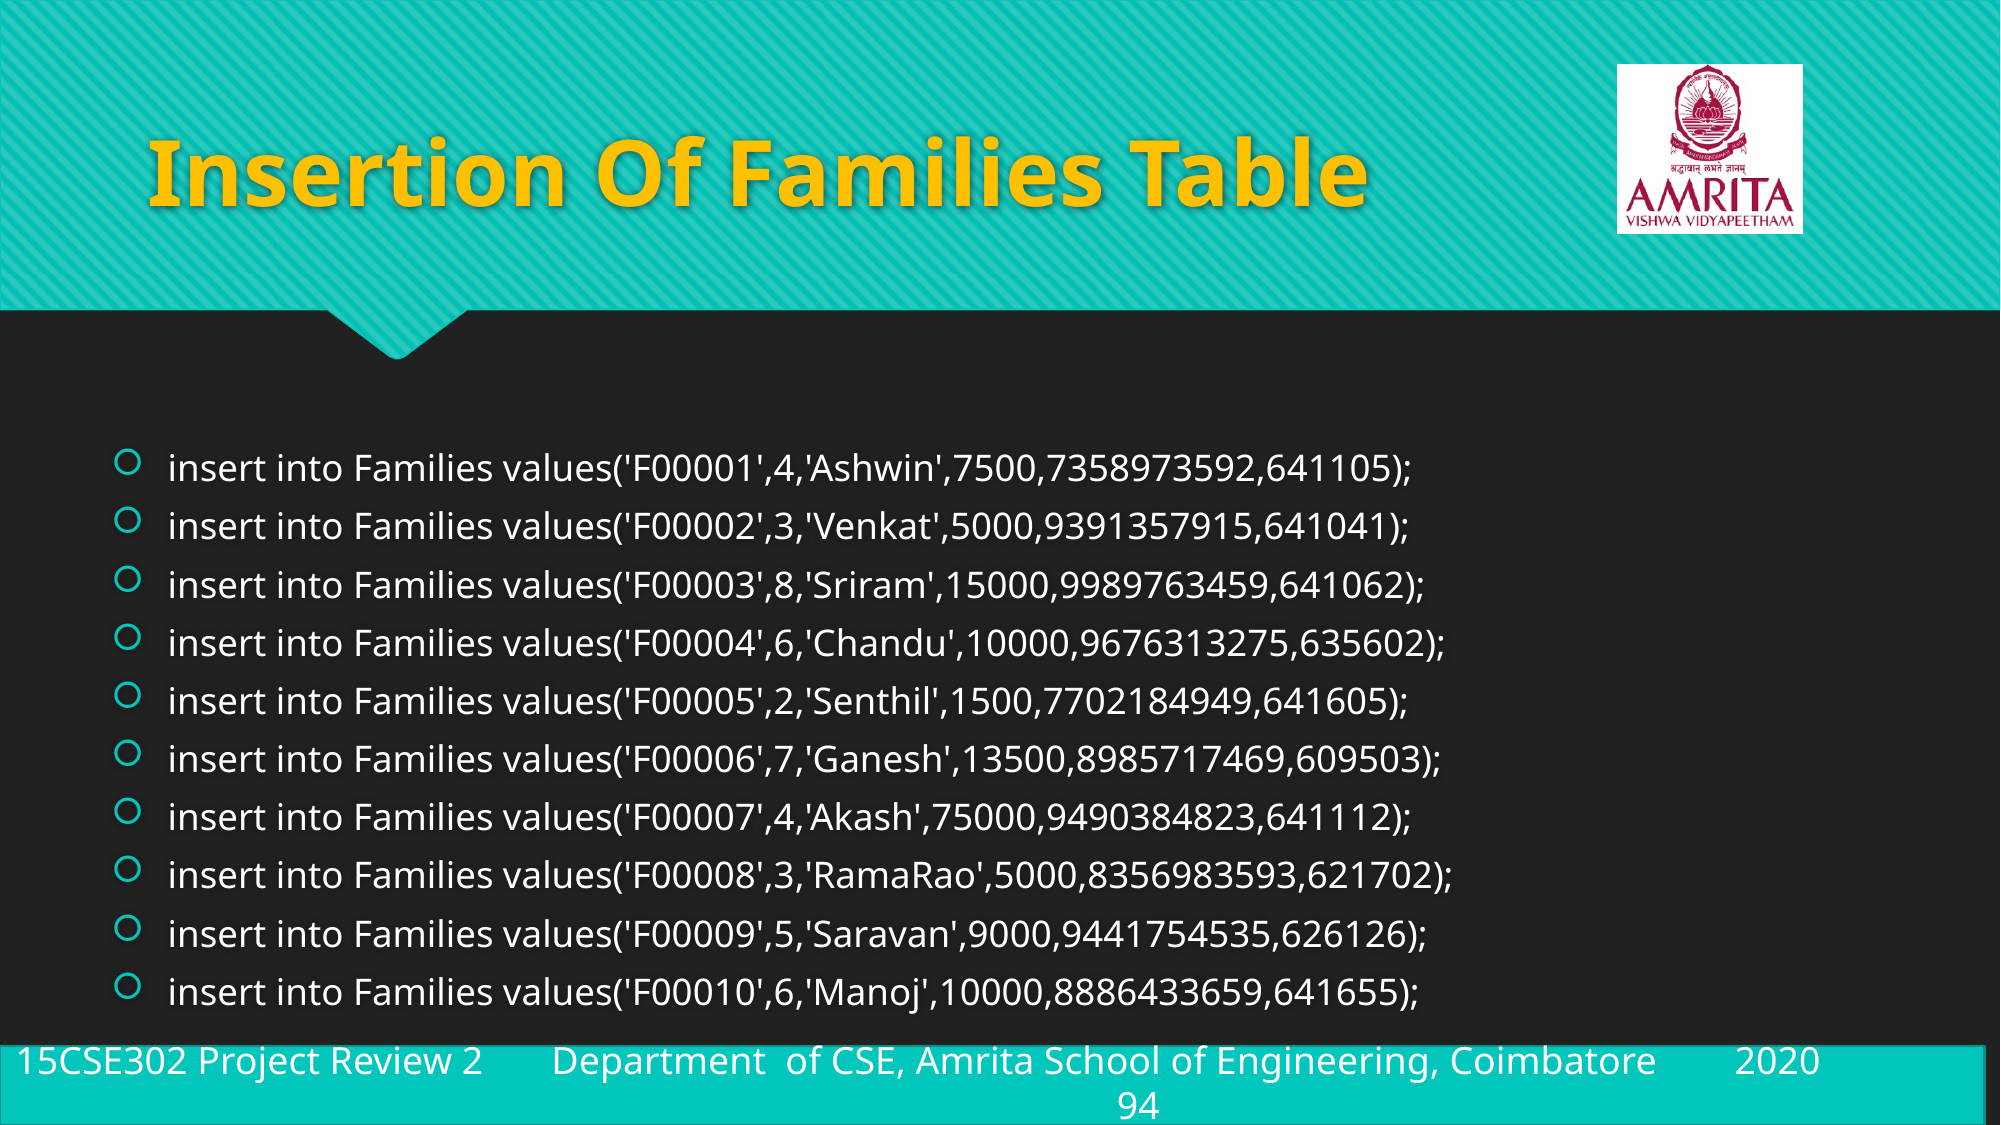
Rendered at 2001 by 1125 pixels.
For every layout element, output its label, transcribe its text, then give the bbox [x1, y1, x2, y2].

picture [1617, 64, 1803, 73]
list insert into Families values('F00001',4,'Ashwin',7500,7358973592,641105); insert into Families values('F00002',3,'Venkat',5000,9391357915,641041); insert into Families values('F00003',8,'Sriram',15000,9989763459,641062); insert into Families values('F00004',6,'Chandu',10000,9676313275,635602); insert into Families values('F00005',2,'Senthil',1500,7702184949,641605); insert into Families values('F00006',7,'Ganesh',13500,8985717469,609503); insert into Families values('F00007',4,'Akash',75000,9490384823,641112); insert into Families values('F00008',3,'RamaRao',5000,8356983593,621702); insert into Families values('F00009',5,'Saravan',9000,9441754535,626126); insert into Families values('F00010',6,'Manoj',10000,8886433659,641655); [96, 437, 1828, 1035]
title Insertion Of Families Table [132, 73, 1868, 233]
